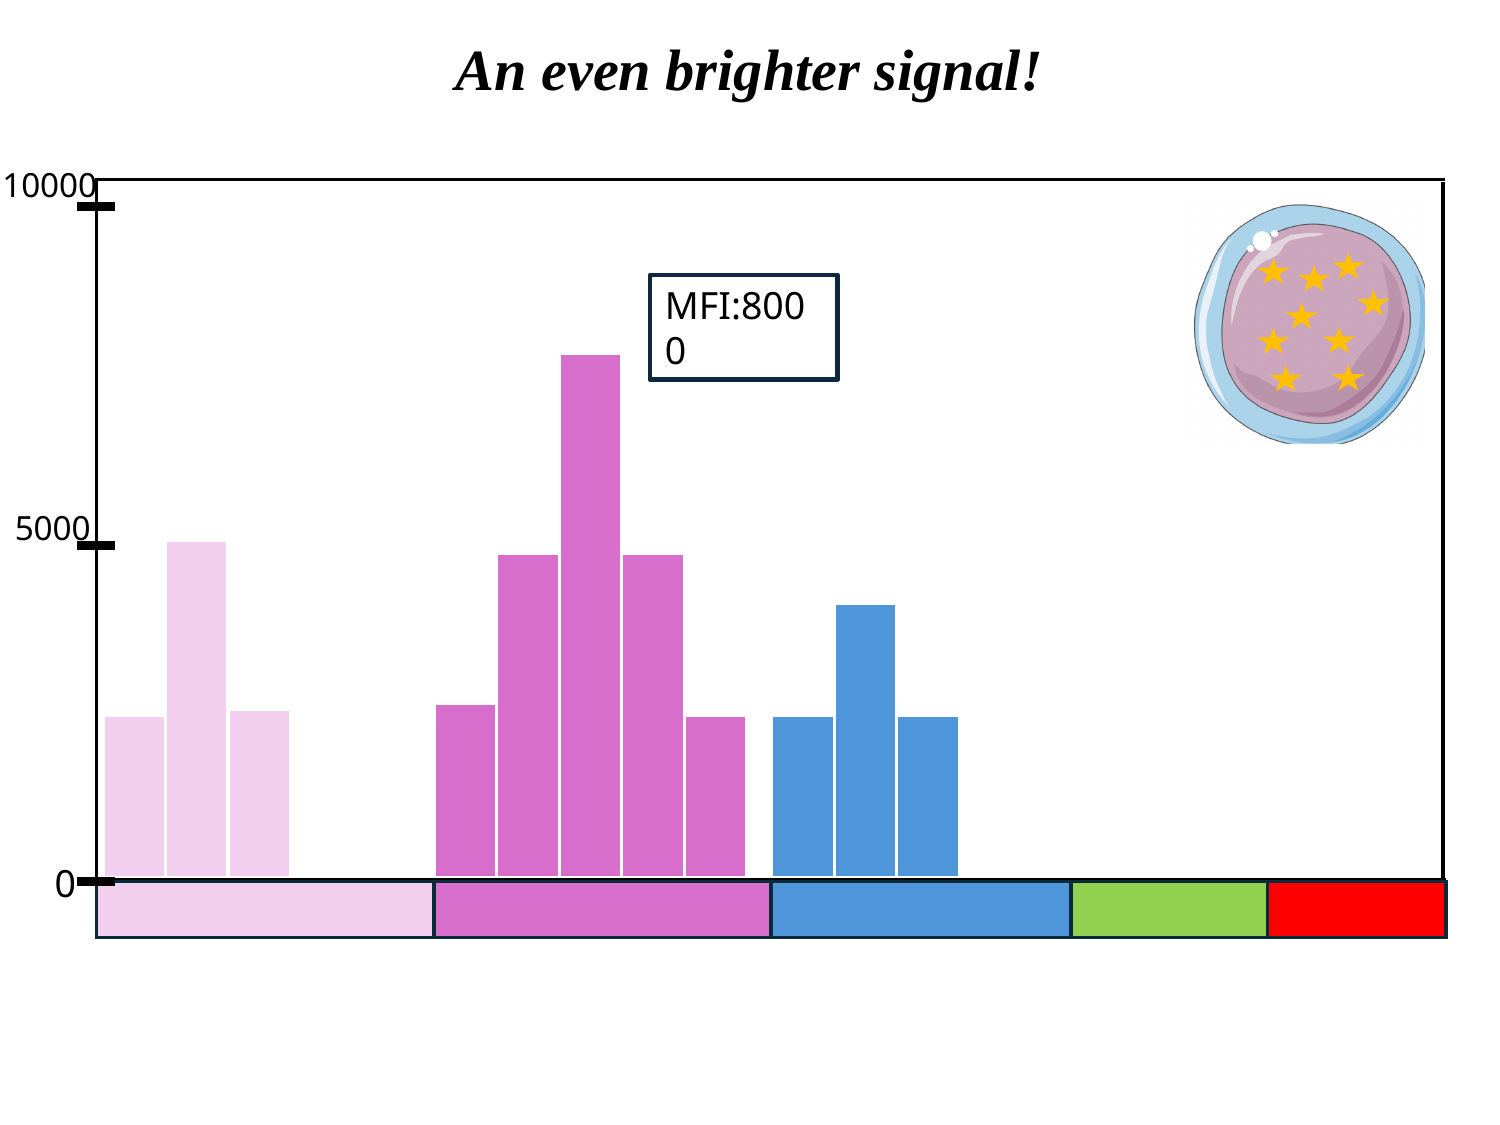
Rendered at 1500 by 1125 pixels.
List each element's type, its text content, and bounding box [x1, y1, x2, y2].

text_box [0, 156, 1447, 938]
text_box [1186, 199, 1426, 445]
text_box An even brighter signal! [149, 24, 1350, 110]
